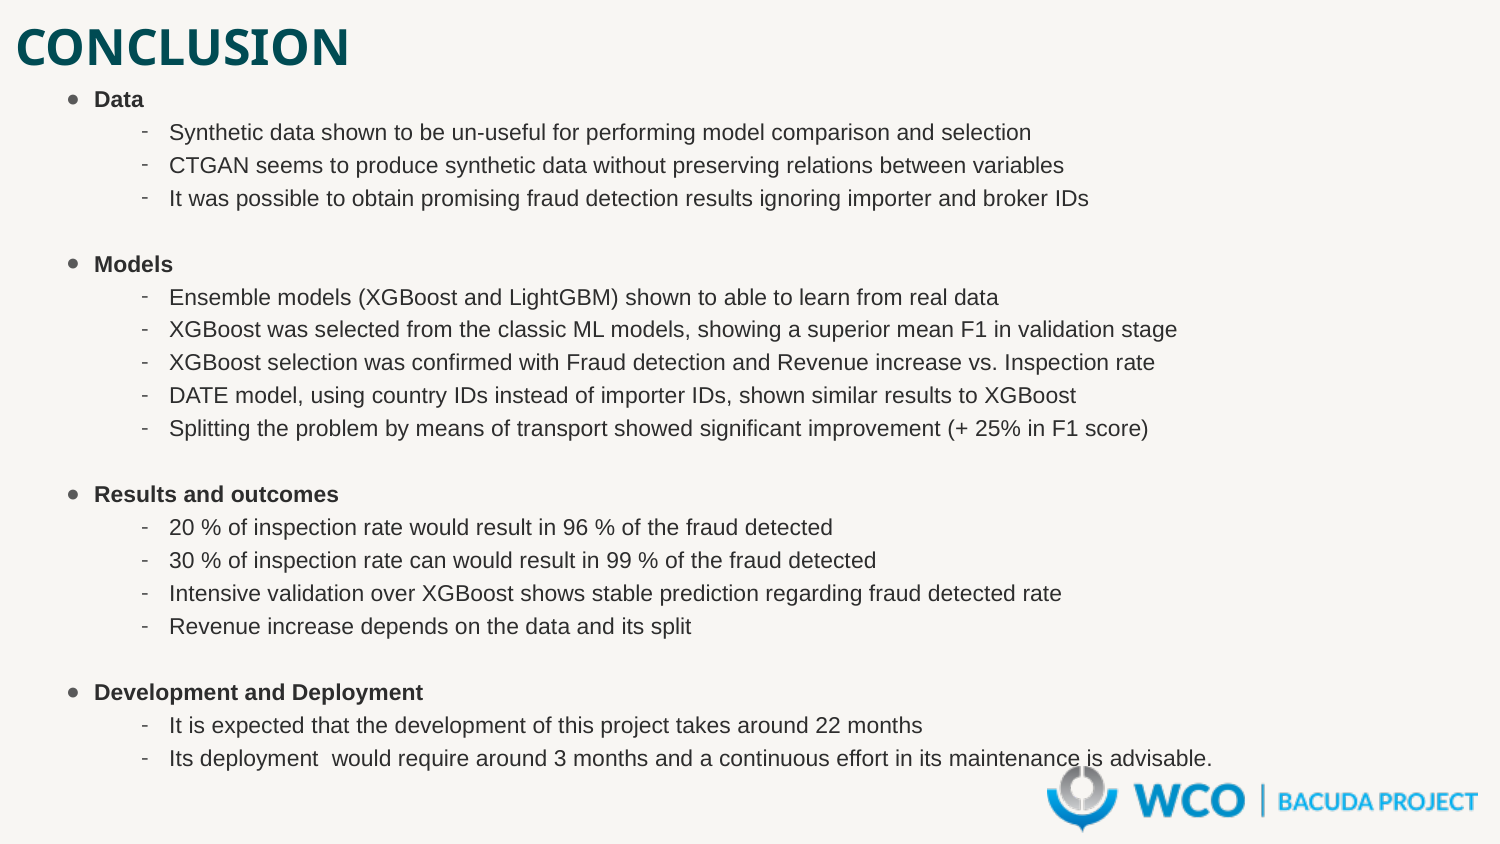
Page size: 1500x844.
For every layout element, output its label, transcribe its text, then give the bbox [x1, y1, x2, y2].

picture [1046, 766, 1478, 833]
list Data Synthetic data shown to be un-useful for performing model comparison and selection CTGAN seems to produce synthetic data without preserving relations between variables It was possible to obtain promising fraud detection results ignoring importer and broker IDs Models Ensemble models (XGBoost and LightGBM) shown to able to learn from real data XGBoost was selected from the classic ML models, showing a superior mean F1 in validation stage XGBoost selection was confirmed with Fraud detection and Revenue increase vs. Inspection rate DATE model, using country IDs instead of importer IDs, shown similar results to XGBoost Splitting the problem by means of transport showed significant improvement (+ 25% in F1 score) Results and outcomes 20 % of inspection rate would result in 96 % of the fraud detected 30 % of inspection rate can would result in 99 % of the fraud detected Intensive validation over XGBoost shows stable prediction regarding fraud detected rate Revenue increase depends on the data and its split Development and Deployment It is expected that the development of this project takes around 22 months Its deployment would require around 3 months and a continuous effort in its maintenance is advisable. [51, 63, 1500, 780]
title CONCLUSION [0, 0, 1398, 95]
